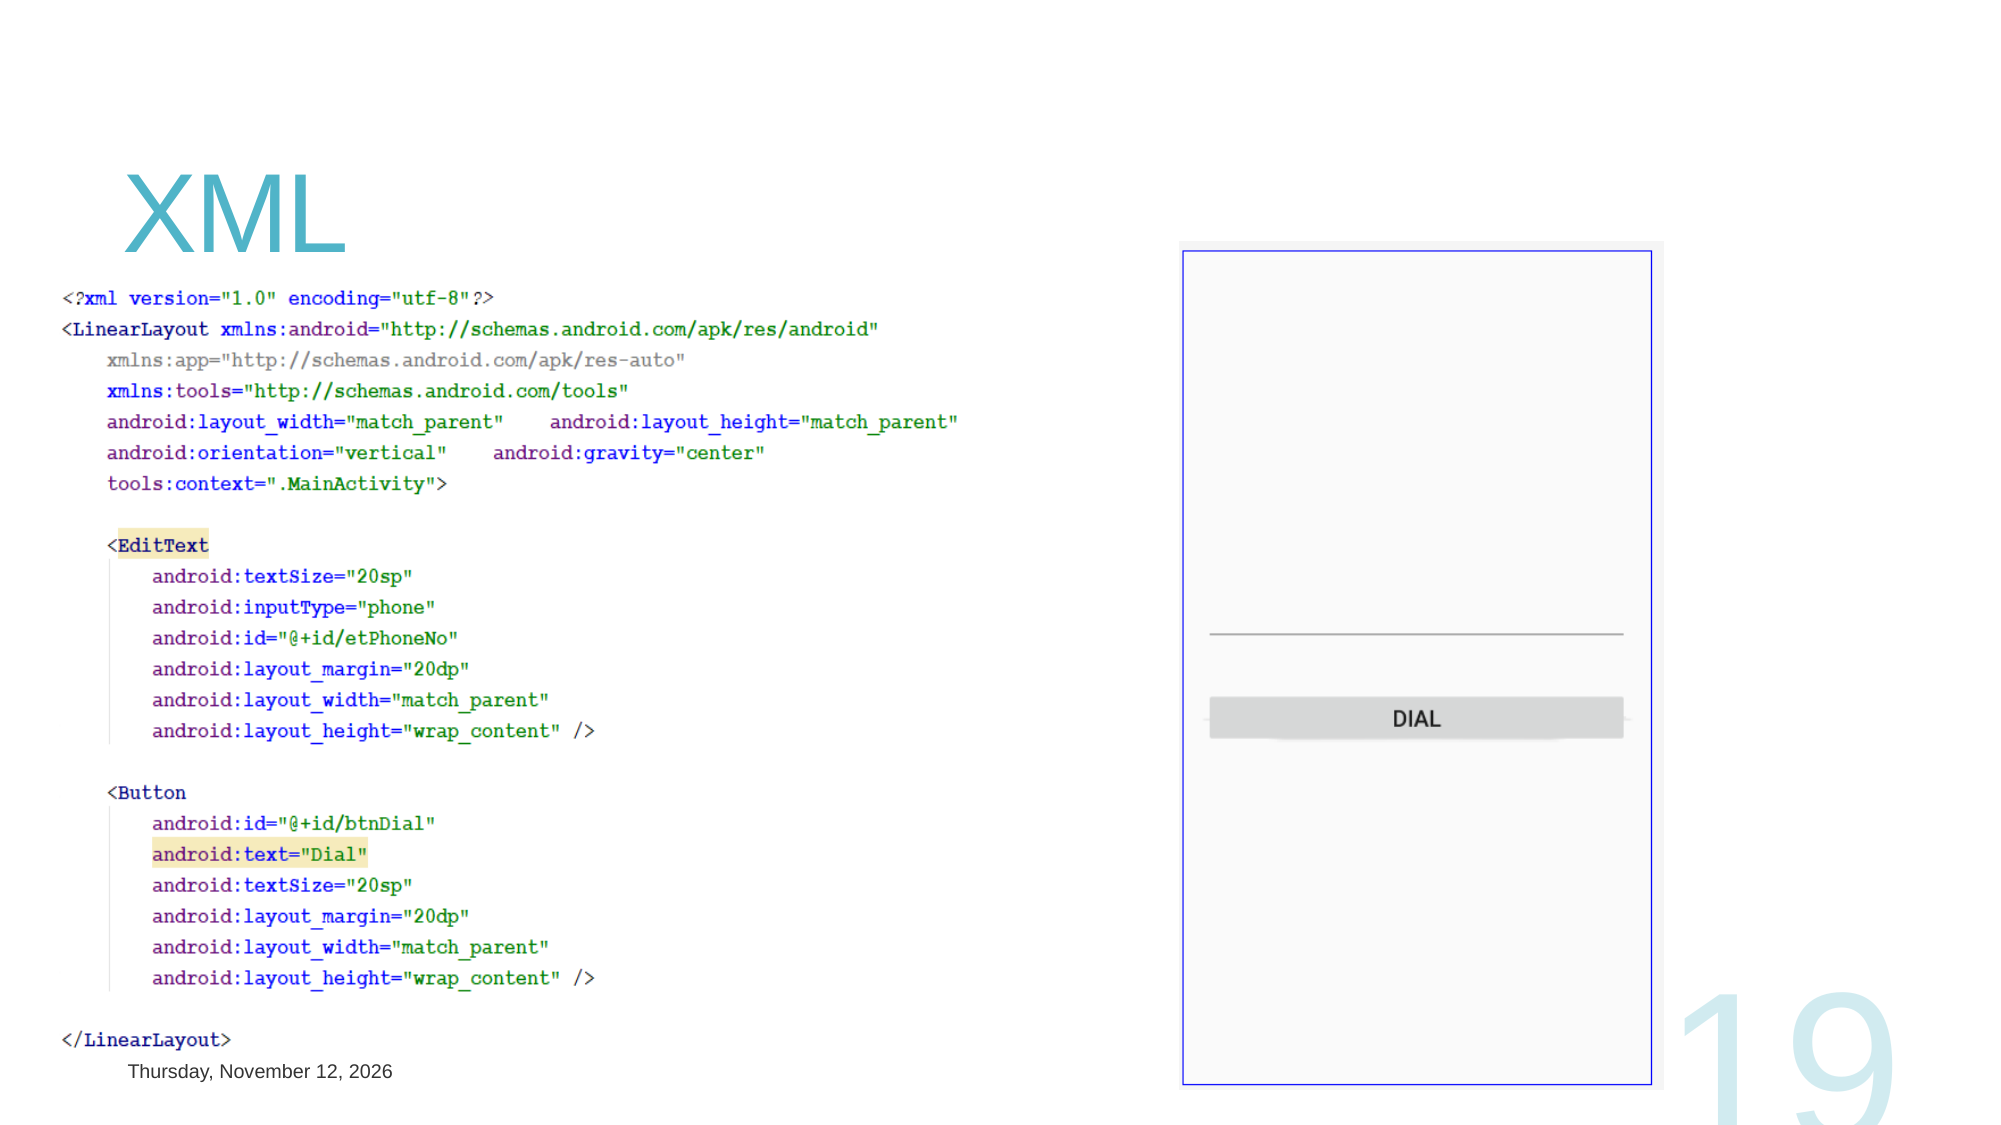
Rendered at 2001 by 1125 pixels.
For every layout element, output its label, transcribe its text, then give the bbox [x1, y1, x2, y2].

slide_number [112, 1053, 788, 1090]
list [58, 287, 969, 1053]
picture [1178, 241, 1664, 1090]
slide_number 19 [1437, 963, 1918, 1125]
title XML [107, 81, 1875, 354]
